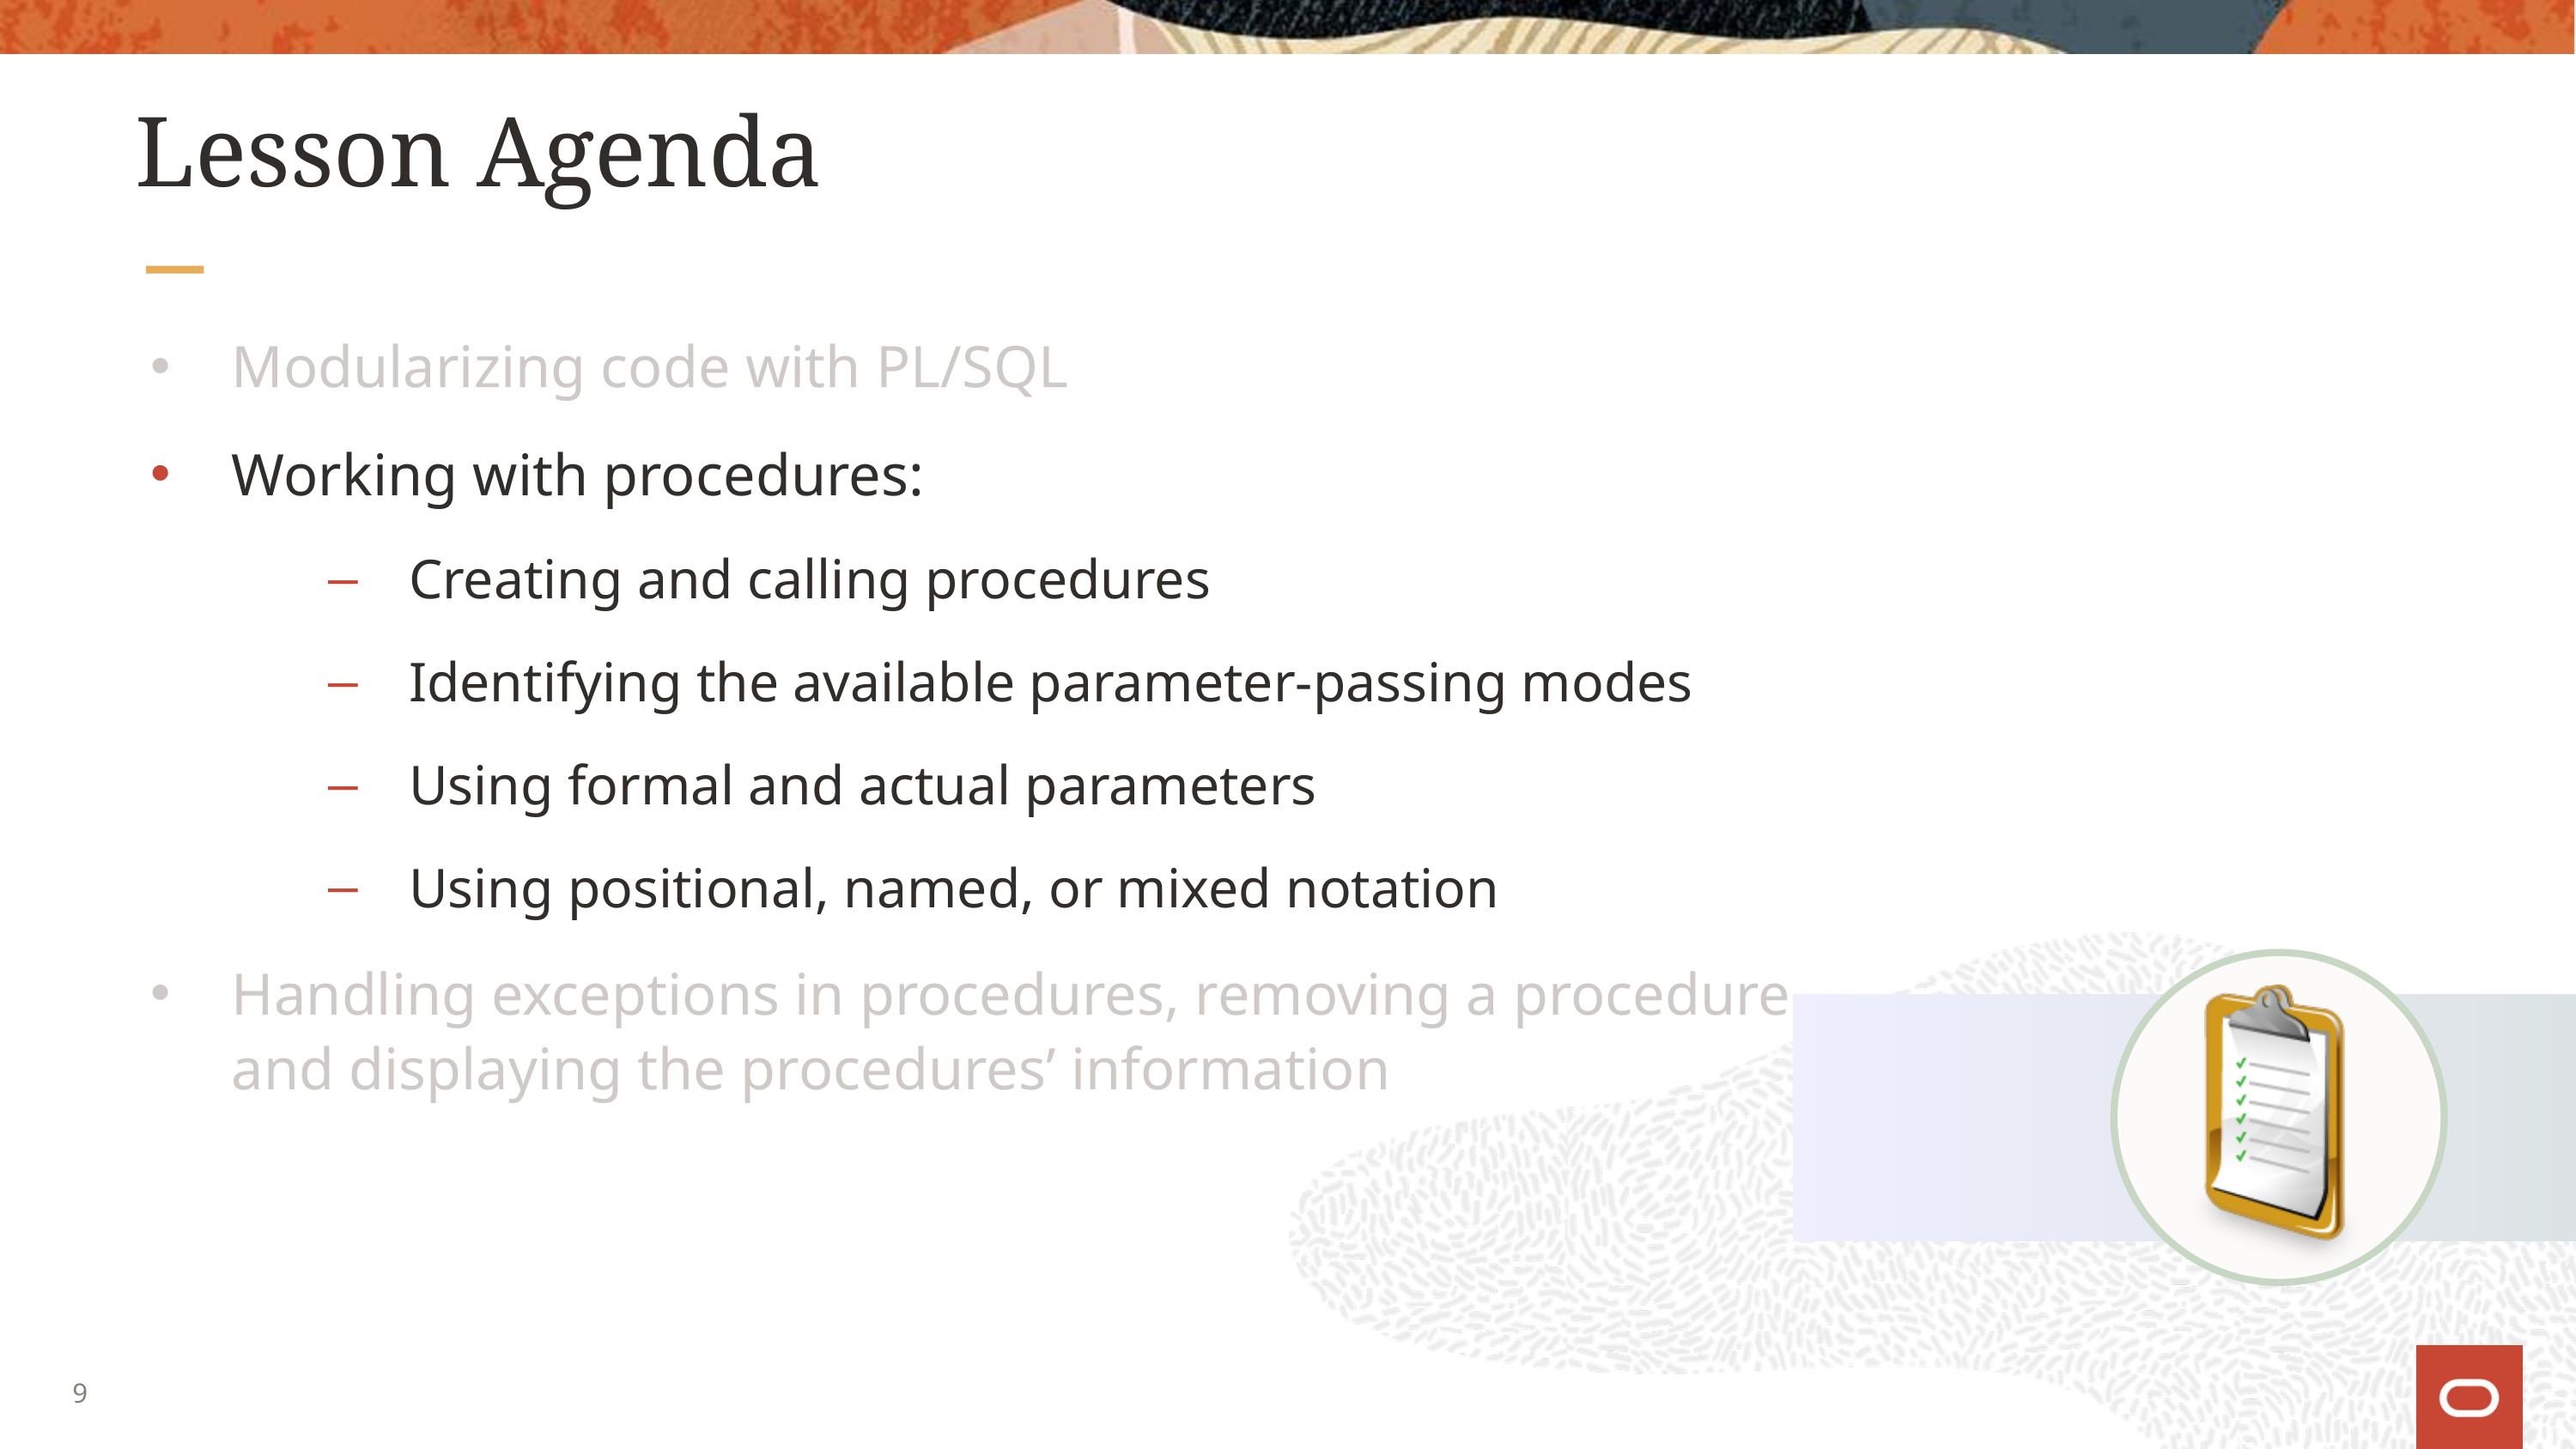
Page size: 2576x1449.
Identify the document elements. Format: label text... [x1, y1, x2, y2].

list Modularizing code with PL/SQL Working with procedures: Creating and calling procedures Identifying the available parameter-passing modes Using formal and actual parameters Using positional, named, or mixed notation Handling exceptions in procedures, removing a procedure, and displaying the procedures’ information [131, 319, 2445, 1217]
picture [0, 0, 2576, 54]
picture [2416, 1345, 2523, 1449]
title Lesson Agenda [131, 86, 2445, 252]
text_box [1792, 952, 2576, 1305]
